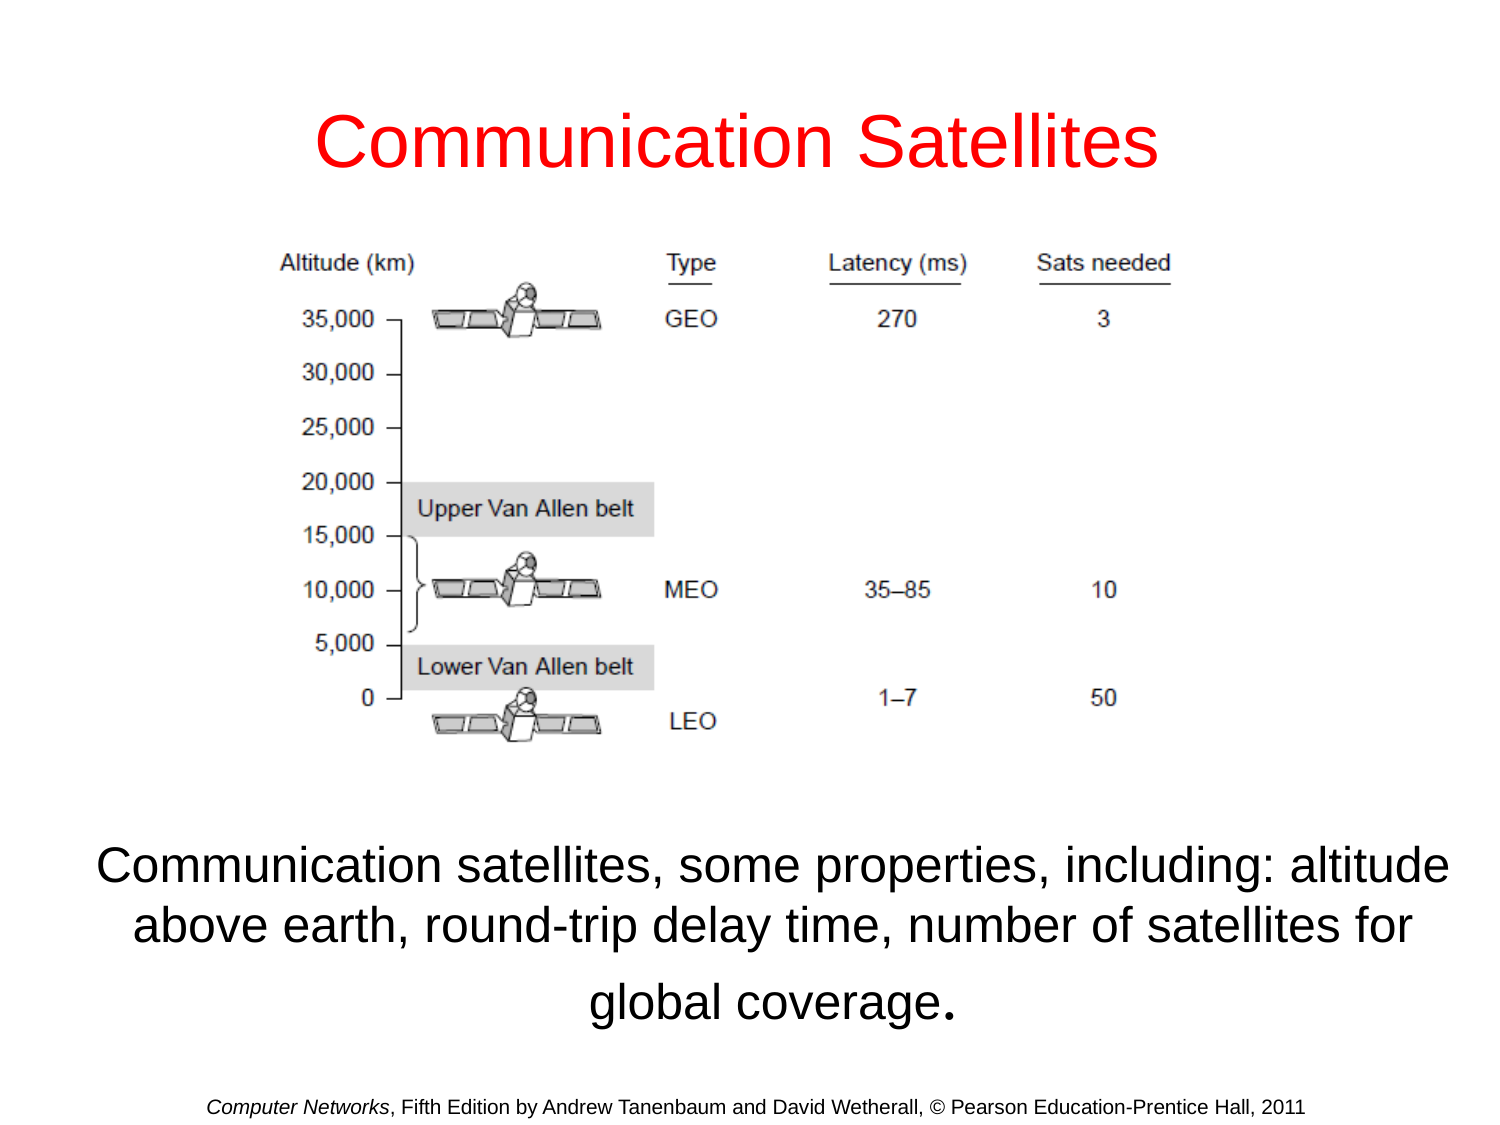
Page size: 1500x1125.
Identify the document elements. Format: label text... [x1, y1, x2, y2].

title Communication Satellites [62, 49, 1413, 226]
list Communication satellites, some properties, including: altitude above earth, round-trip delay time, number of satellites for global coverage. [46, 824, 1500, 1076]
picture [249, 224, 1204, 762]
footer Computer Networks, Fifth Edition by Andrew Tanenbaum and David Wetherall, © Pearson Education-Prentice Hall, 2011 [50, 1087, 1463, 1125]
